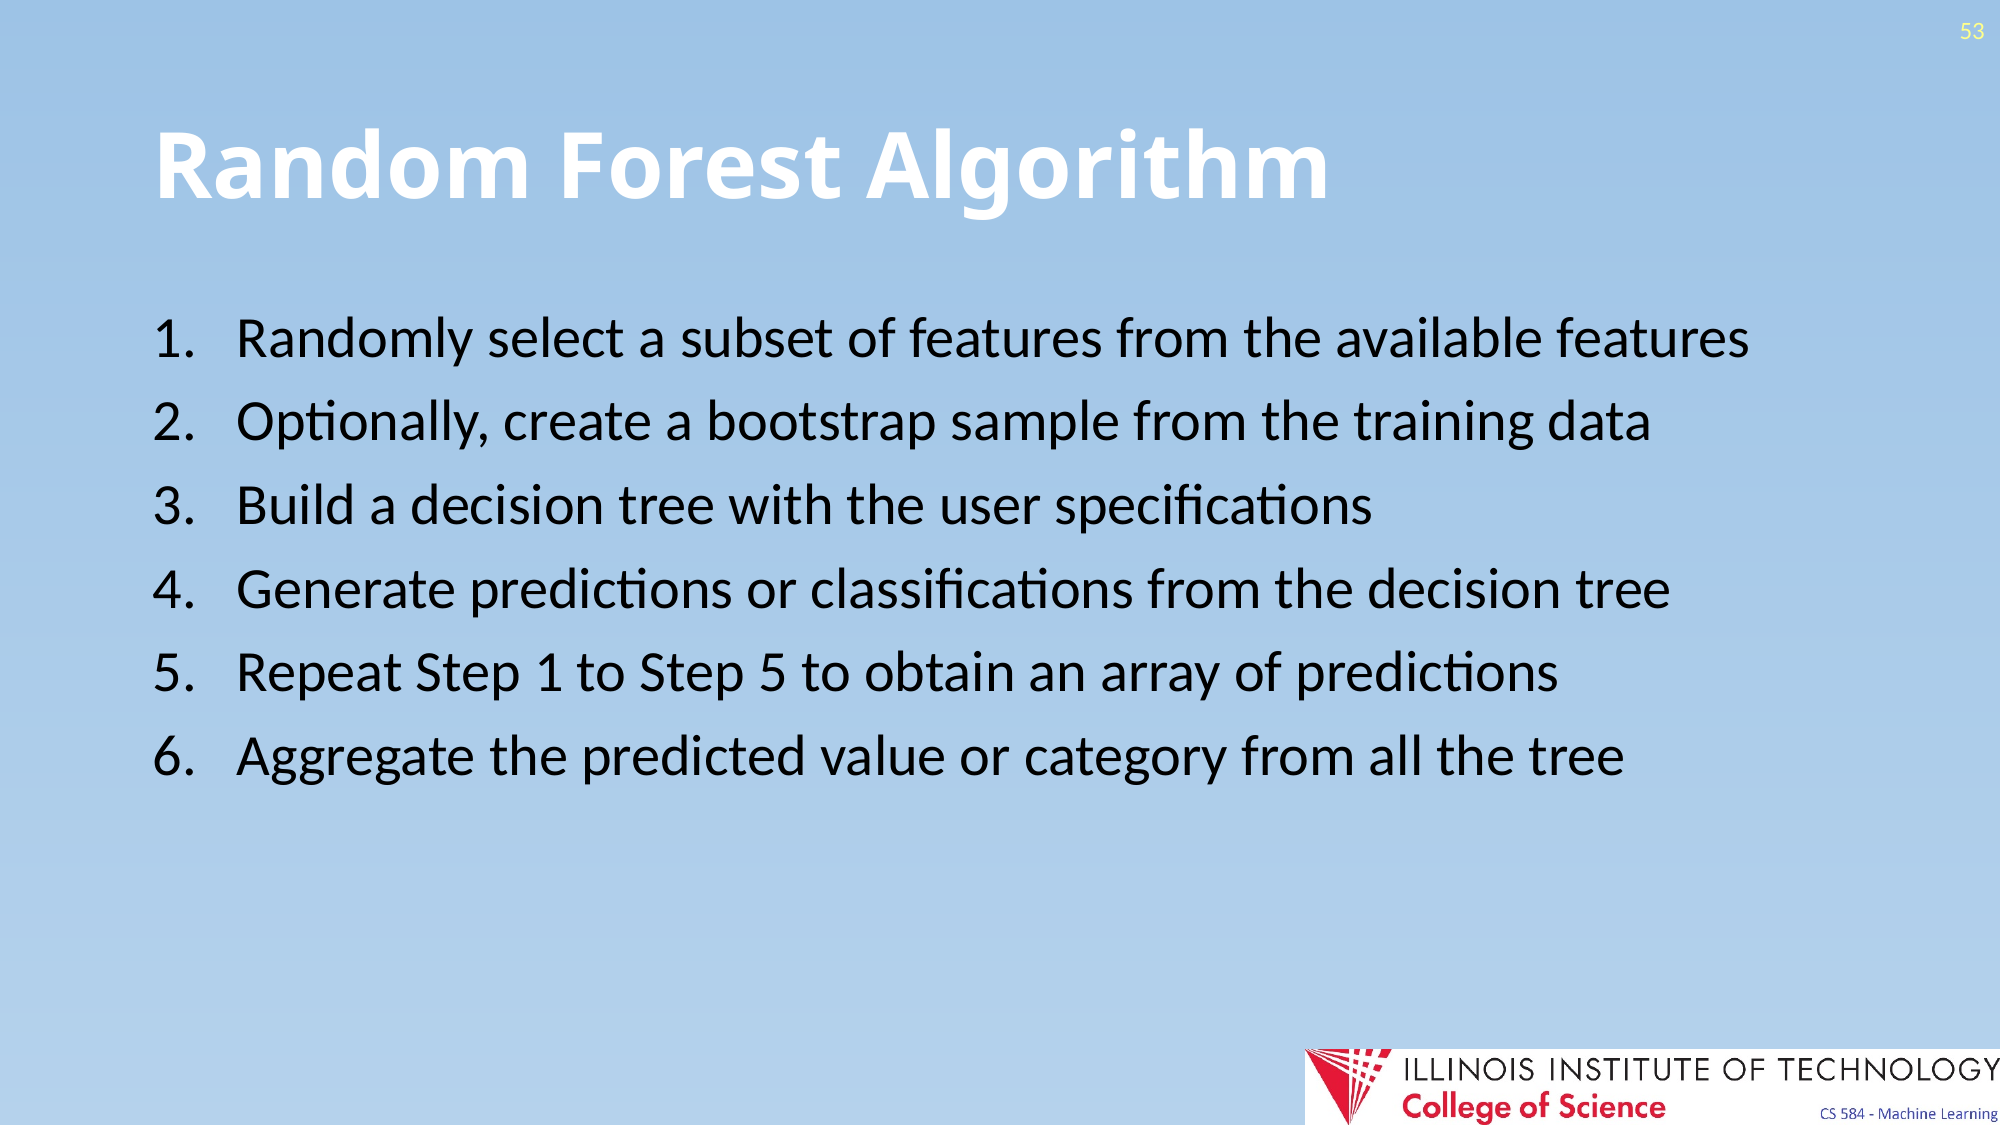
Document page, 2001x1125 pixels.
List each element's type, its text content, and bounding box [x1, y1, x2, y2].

slide_number 53 [1550, 0, 2000, 60]
title Random Forest Algorithm [137, 59, 1863, 278]
list Randomly select a subset of features from the available features Optionally, create a bootstrap sample from the training data Build a decision tree with the user specifications Generate predictions or classifications from the decision tree Repeat Step 1 to Step 5 to obtain an array of predictions Aggregate the predicted value or category from all the tree [137, 299, 1863, 1014]
picture [1305, 1049, 2000, 1125]
